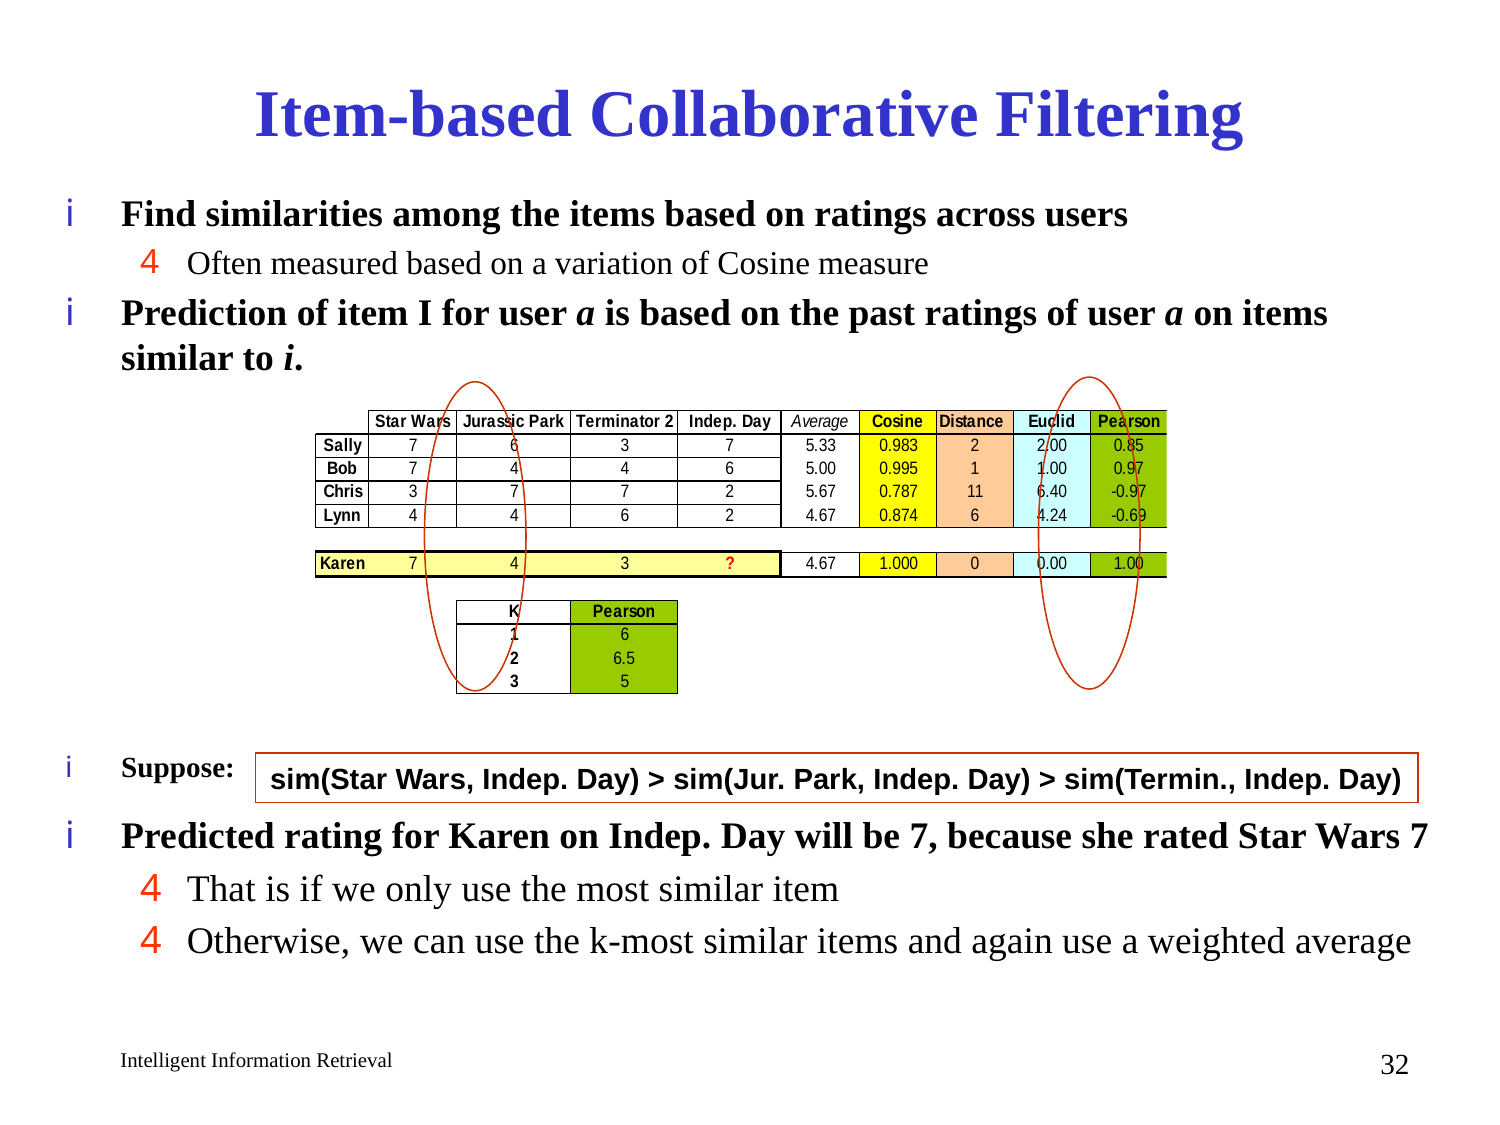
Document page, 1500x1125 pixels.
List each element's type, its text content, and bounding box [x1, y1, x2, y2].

footer Intelligent Information Retrieval [105, 1039, 669, 1078]
list Find similarities among the items based on ratings across users Often measured based on a variation of Cosine measure Prediction of item I for user a is based on the past ratings of user a on items similar to i. Suppose: Predicted rating for Karen on Indep. Day will be 7, because she rated Star Wars 7 That is if we only use the most similar item Otherwise, we can use the k-most similar items and again use a weighted average [50, 181, 1457, 1036]
text_box [446, 381, 504, 408]
text_box sim(Star Wars, Indep. Day) > sim(Jur. Park, Indep. Day) > sim(Termin., Indep. Day) [255, 752, 1418, 803]
slide_number 32 [1112, 1037, 1426, 1076]
text_box [1058, 377, 1120, 408]
title Item-based Collaborative Filtering [112, 50, 1388, 171]
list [314, 409, 1169, 695]
